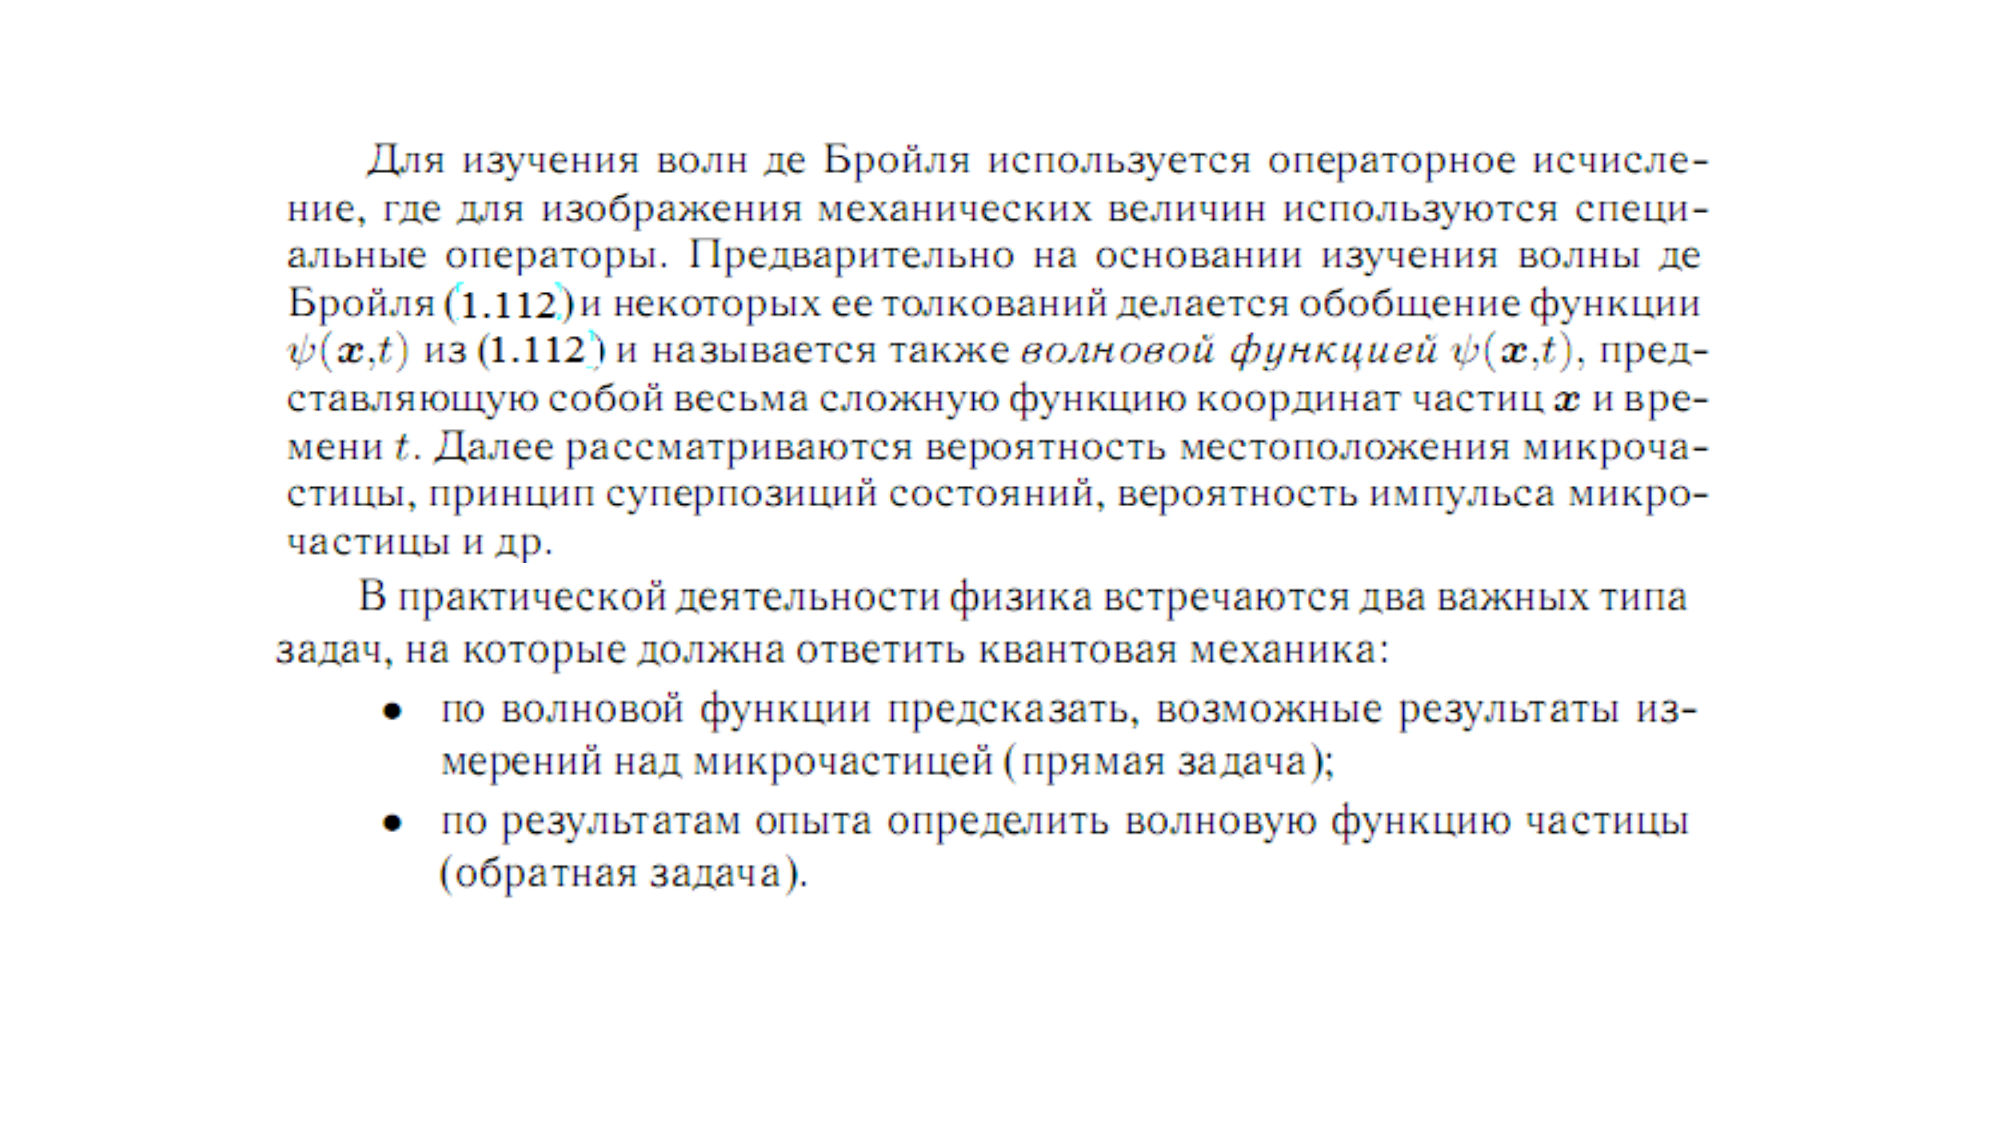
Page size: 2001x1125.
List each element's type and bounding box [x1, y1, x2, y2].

picture [273, 574, 1715, 906]
picture [282, 137, 1724, 563]
